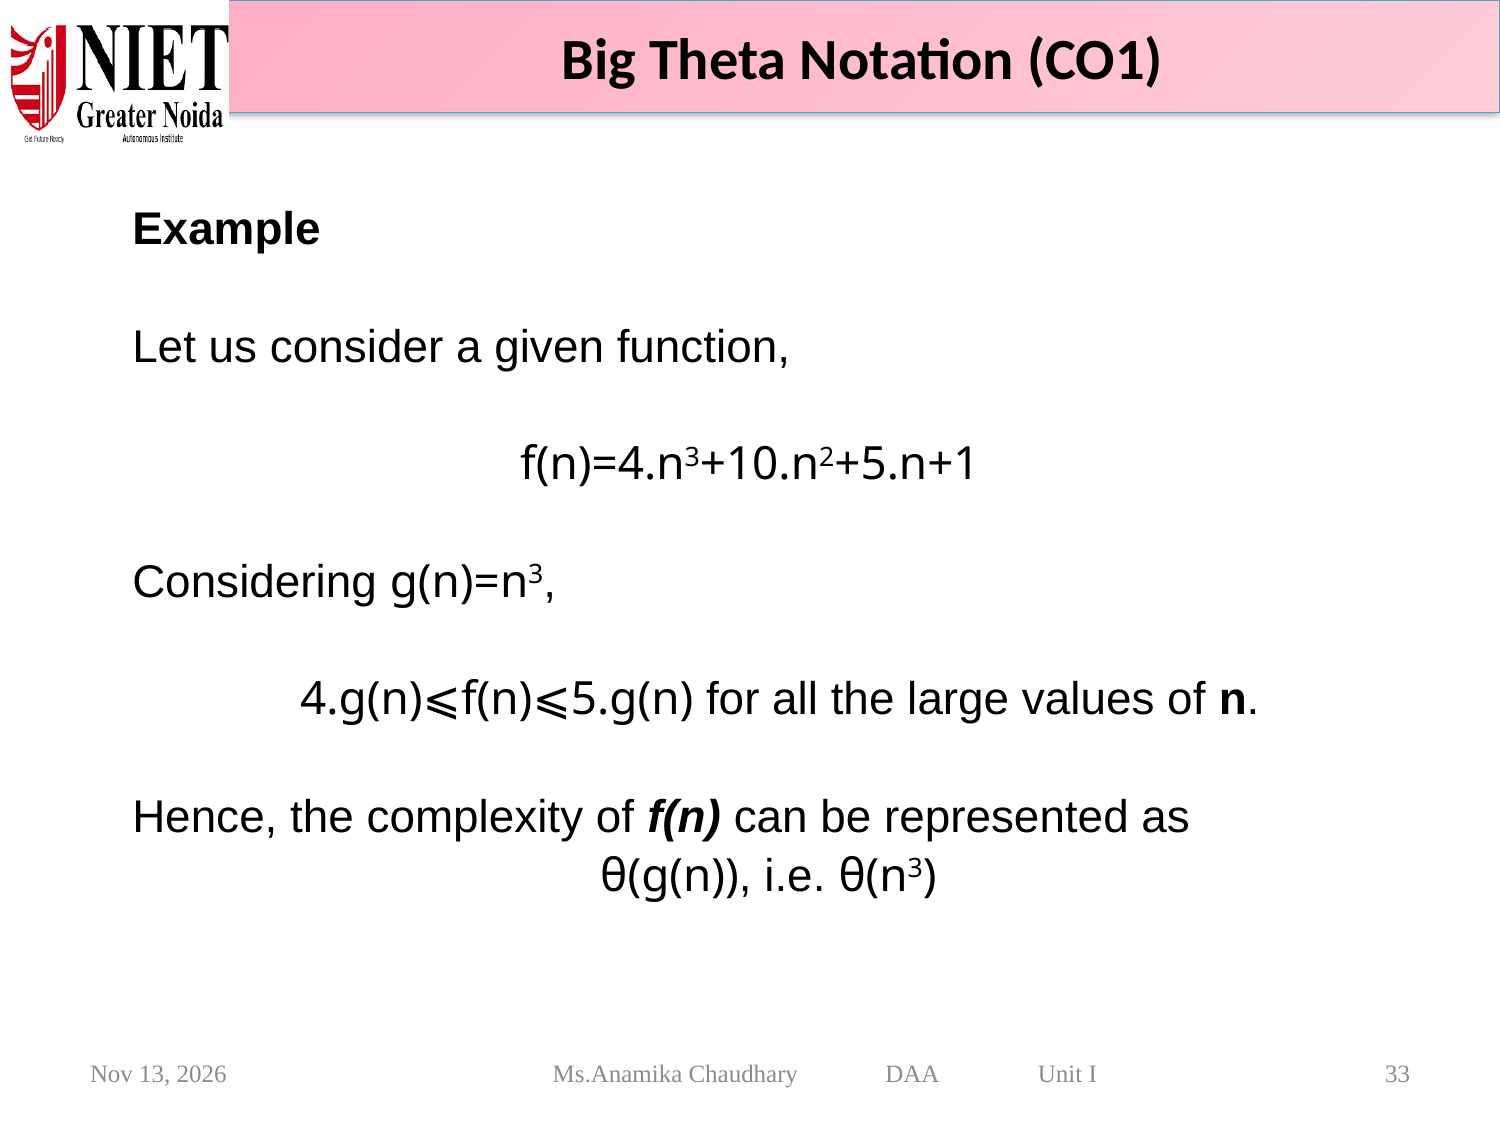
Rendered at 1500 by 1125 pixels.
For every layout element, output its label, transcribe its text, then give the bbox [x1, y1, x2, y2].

footer Ms.Anamika Chaudhary DAA Unit I [412, 1042, 1074, 1103]
picture [0, 0, 238, 173]
slide_number 33 [1074, 1042, 1425, 1103]
text_box Big Theta Notation (CO1) [238, 0, 1500, 113]
slide_number 29-Jul-24 [75, 1042, 412, 1103]
text_box Example Let us consider a given function, f(n)=4.n3+10.n2+5.n+1 Considering g(n)=n3, 4.g(n)⩽f(n)⩽5.g(n) for all the large values of n. Hence, the complexity of f(n) can be represented as θ(g(n)), i.e. θ(n3) [112, 187, 1388, 908]
